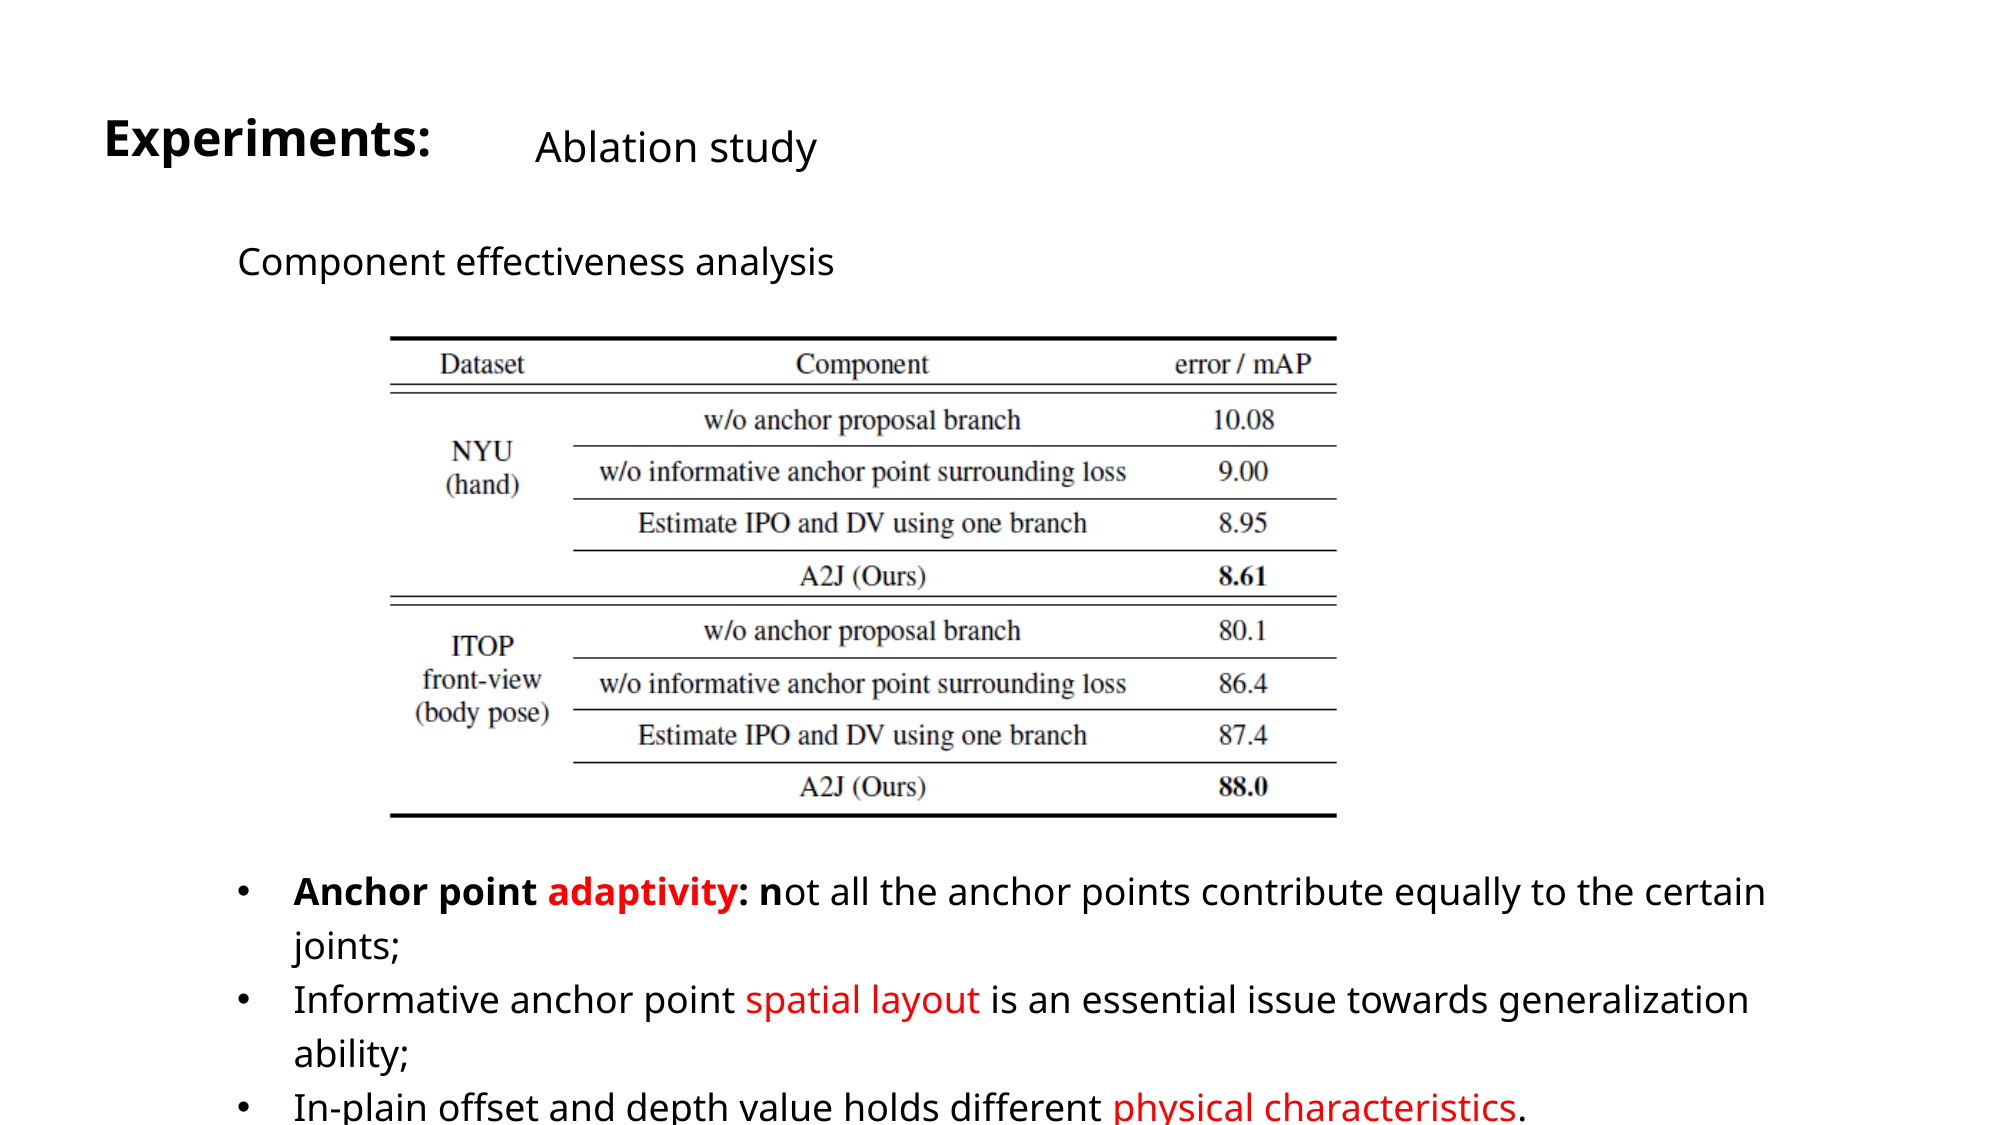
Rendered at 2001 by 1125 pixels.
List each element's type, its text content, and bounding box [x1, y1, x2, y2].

text_box Experiments: [88, 99, 541, 174]
text_box Ablation study [520, 113, 1655, 179]
picture [366, 315, 1357, 828]
text_box Anchor point adaptivity: not all the anchor points contribute equally to the certain joints; Informative anchor point spatial layout is an essential issue towards generalization ability; In-plain offset and depth value holds different physical characteristics. [222, 851, 1890, 1125]
text_box Component effectiveness analysis [222, 230, 892, 291]
